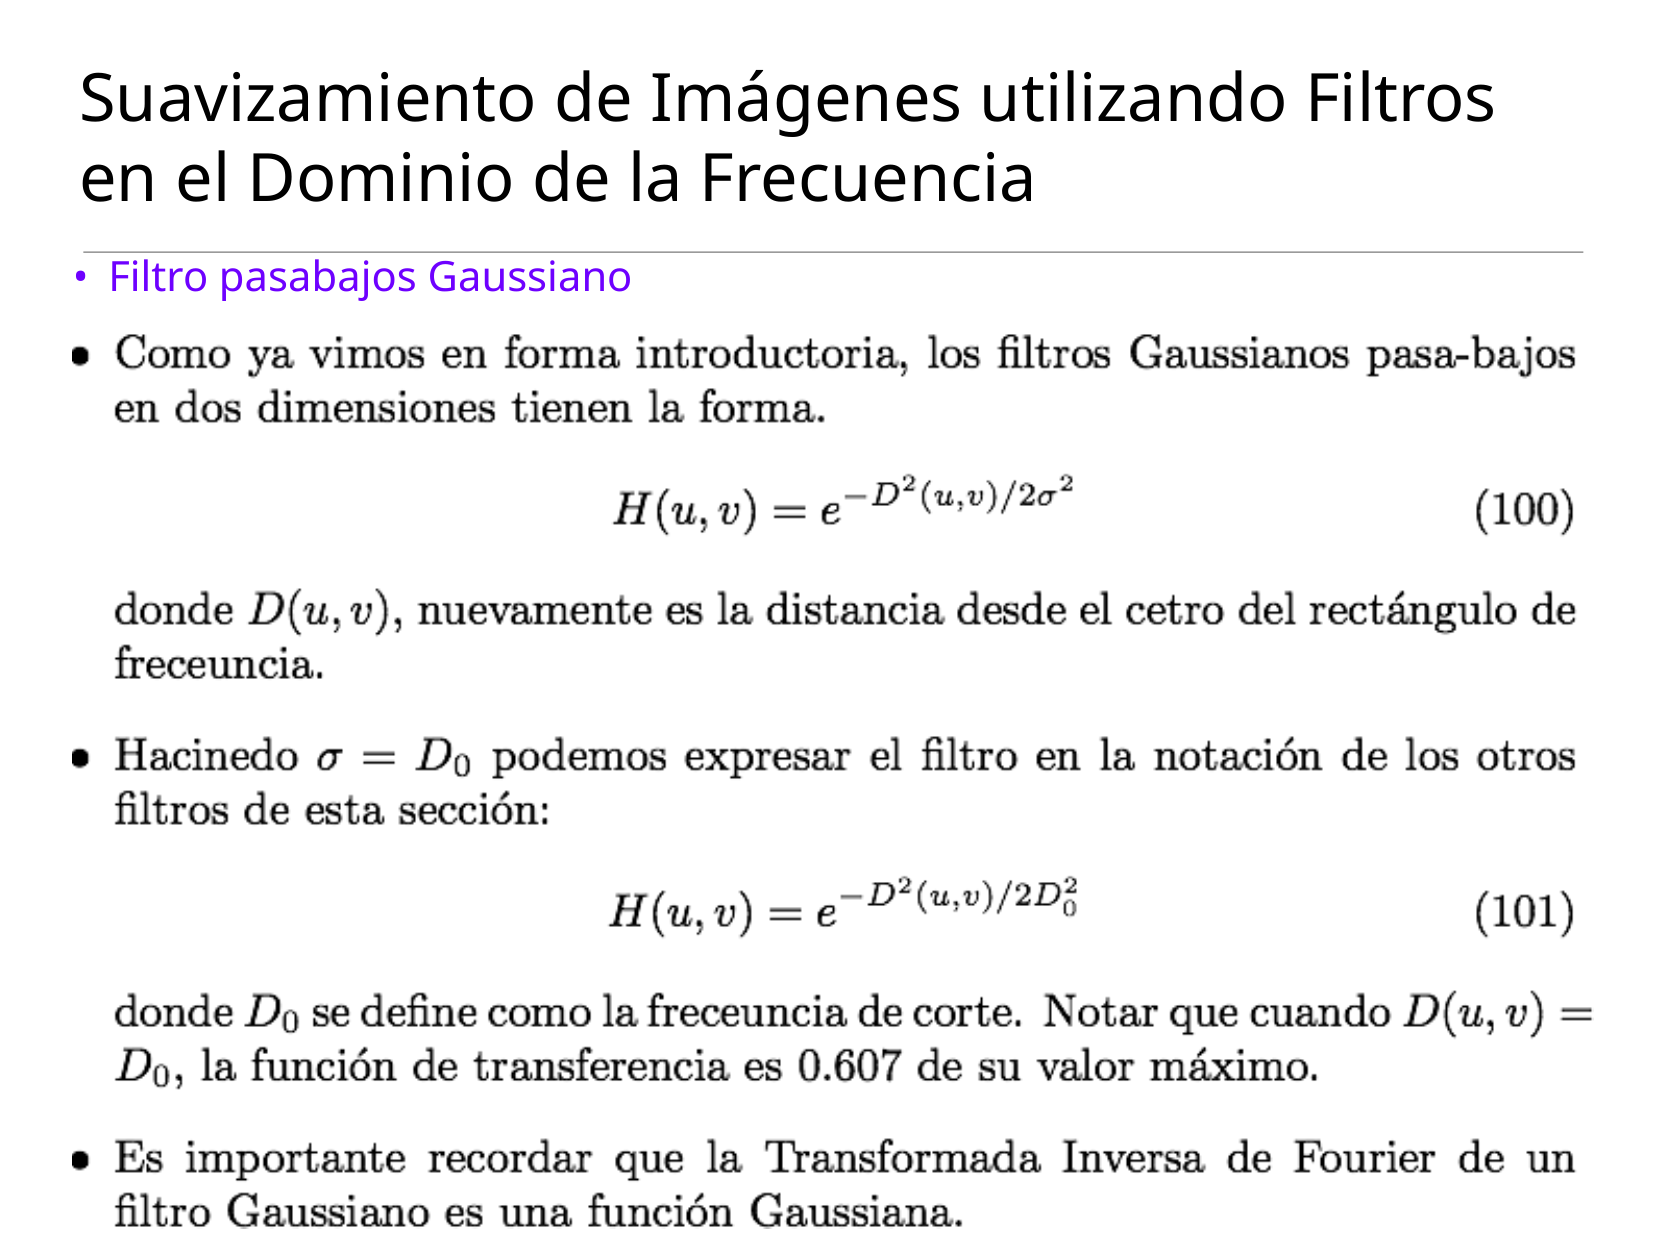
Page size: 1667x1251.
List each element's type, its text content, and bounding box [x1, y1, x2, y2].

picture [72, 333, 1594, 1230]
title Suavizamiento de Imágenes utilizando Filtros en el Dominio de la Frecuencia [72, 41, 1595, 222]
text_box Filtro pasabajos Gaussiano [72, 249, 1594, 333]
